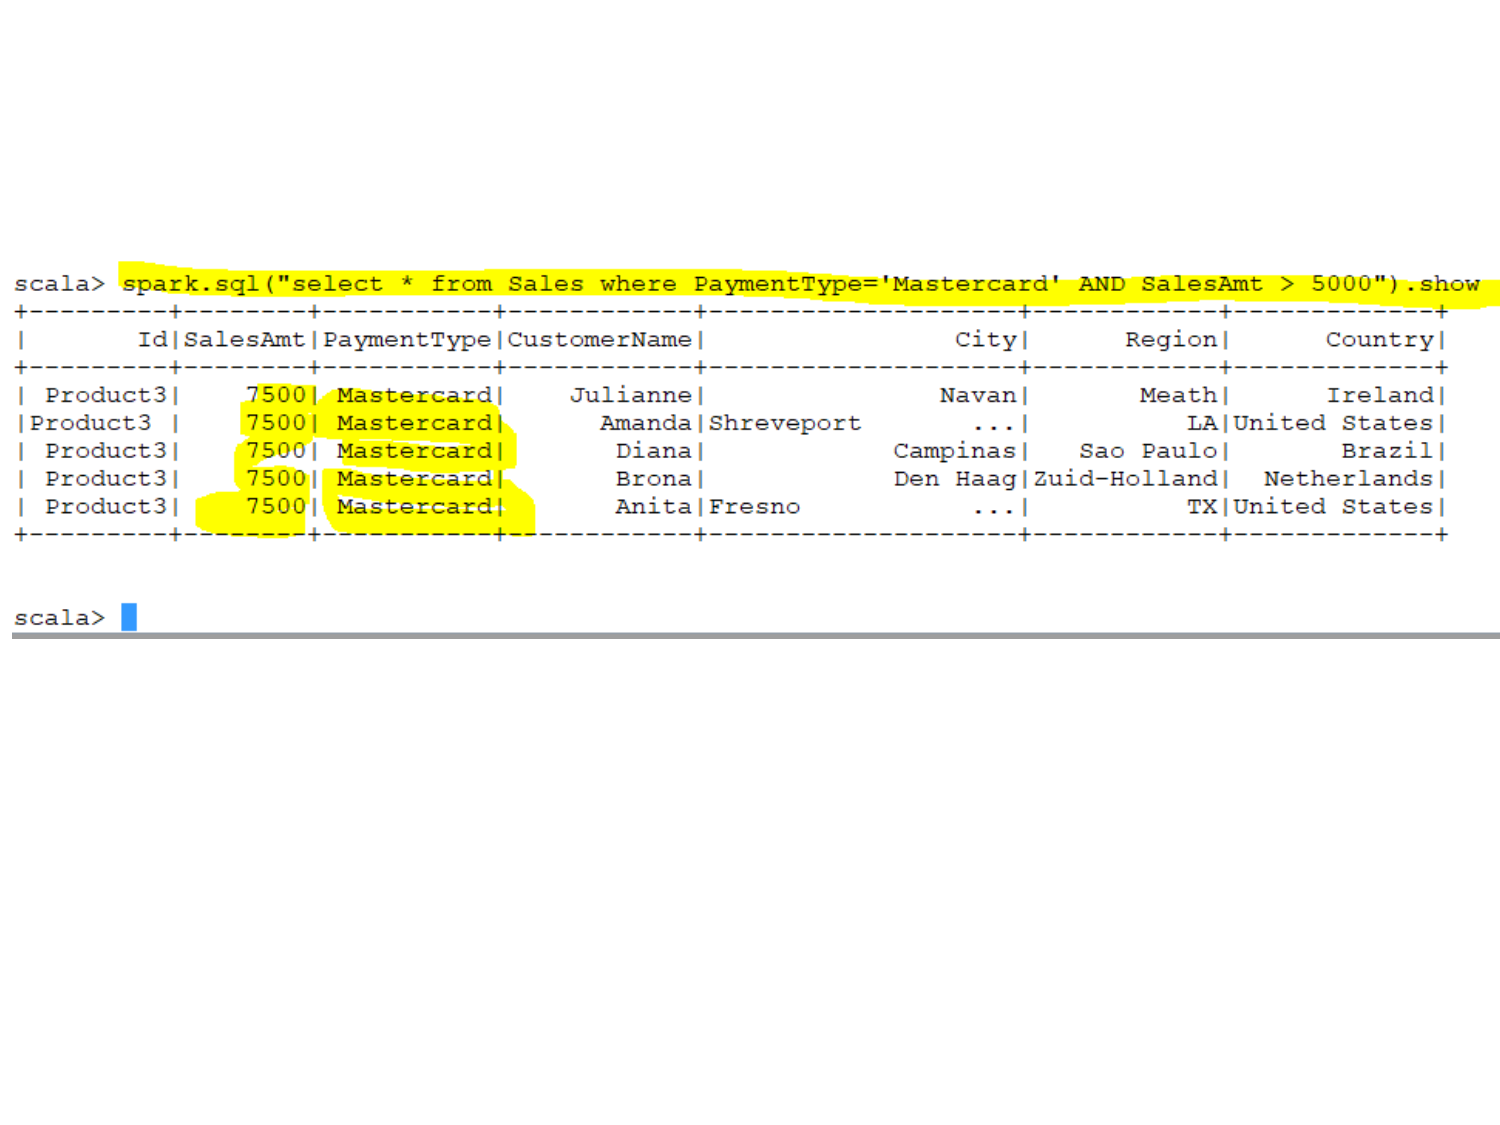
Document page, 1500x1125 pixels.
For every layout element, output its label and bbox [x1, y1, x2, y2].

picture [12, 259, 1500, 639]
